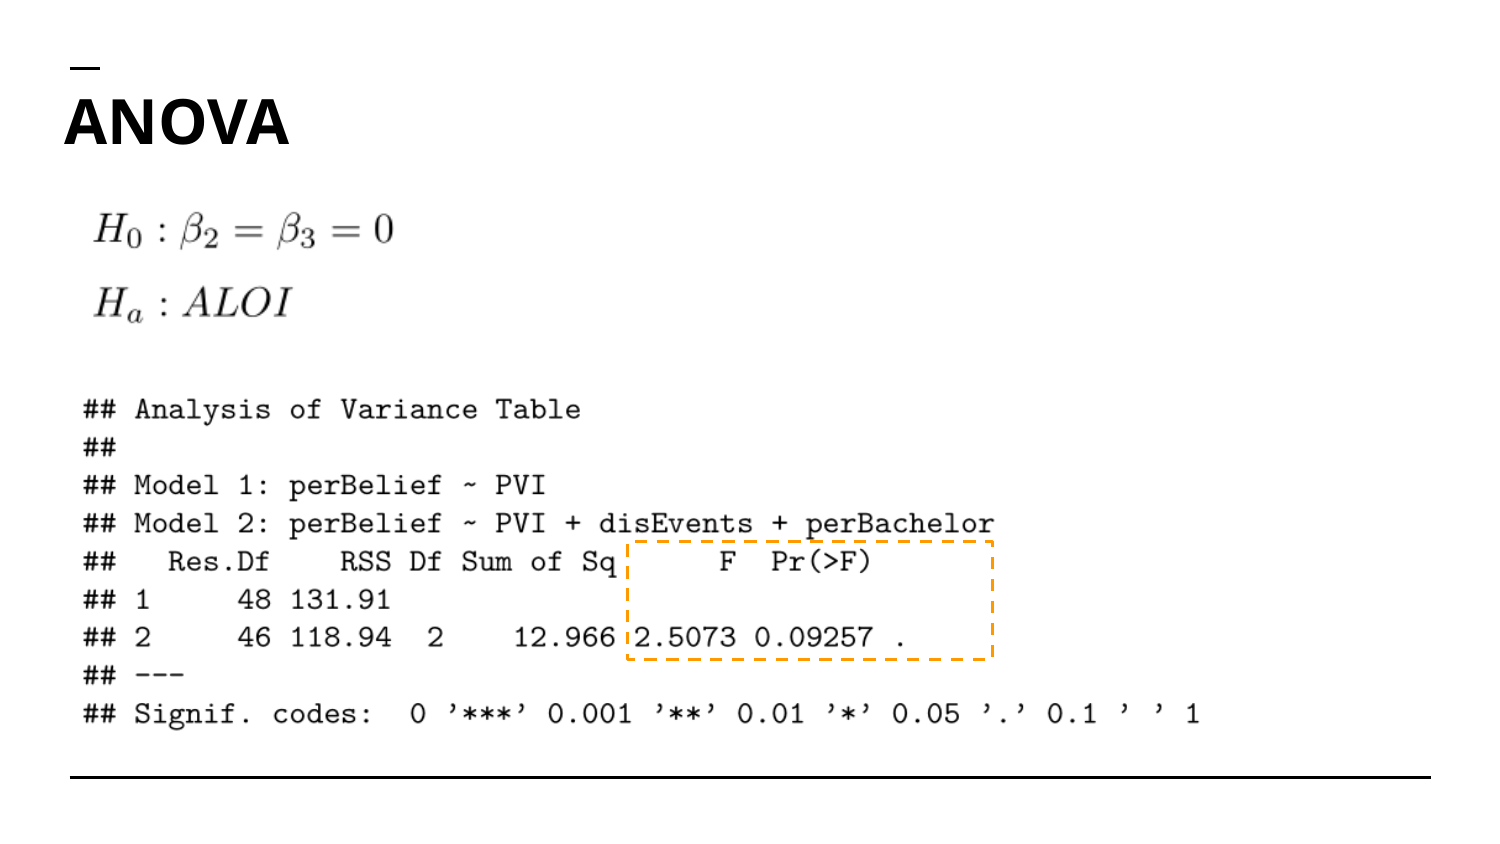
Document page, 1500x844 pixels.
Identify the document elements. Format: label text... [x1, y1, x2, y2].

picture [74, 191, 461, 339]
picture [74, 388, 1223, 739]
title ANOVA [49, 67, 1448, 193]
